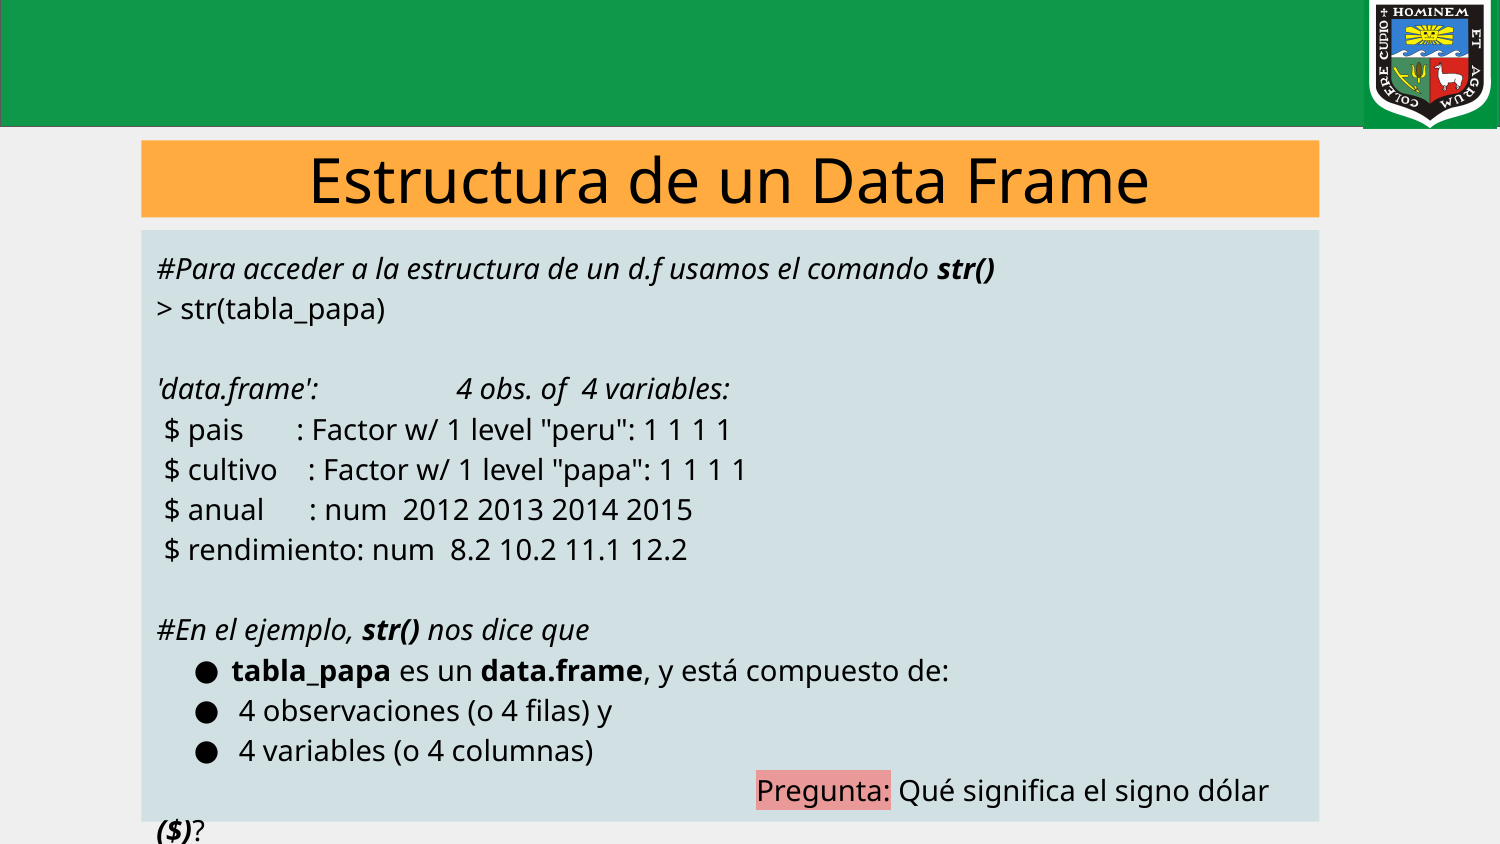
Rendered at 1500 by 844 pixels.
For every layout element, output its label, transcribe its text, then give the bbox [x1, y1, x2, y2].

picture [1363, 0, 1497, 129]
text_box [0, 0, 1357, 127]
text_box Estructura de un Data Frame [141, 140, 1320, 218]
text_box #Para acceder a la estructura de un d.f usamos el comando str() > str(tabla_papa) 'data.frame': 4 obs. of 4 variables: $ pais : Factor w/ 1 level "peru": 1 1 1 1 $ cultivo : Factor w/ 1 level "papa": 1 1 1 1 $ anual : num 2012 2013 2014 2015 $ rendimiento: num 8.2 10.2 11.1 12.2 #En el ejemplo, str() nos dice que tabla_papa es un data.frame, y está compuesto de: 4 observaciones (o 4 filas) y 4 variables (o 4 columnas) Pregunta: Qué significa el signo dólar ($)? [141, 230, 1320, 822]
